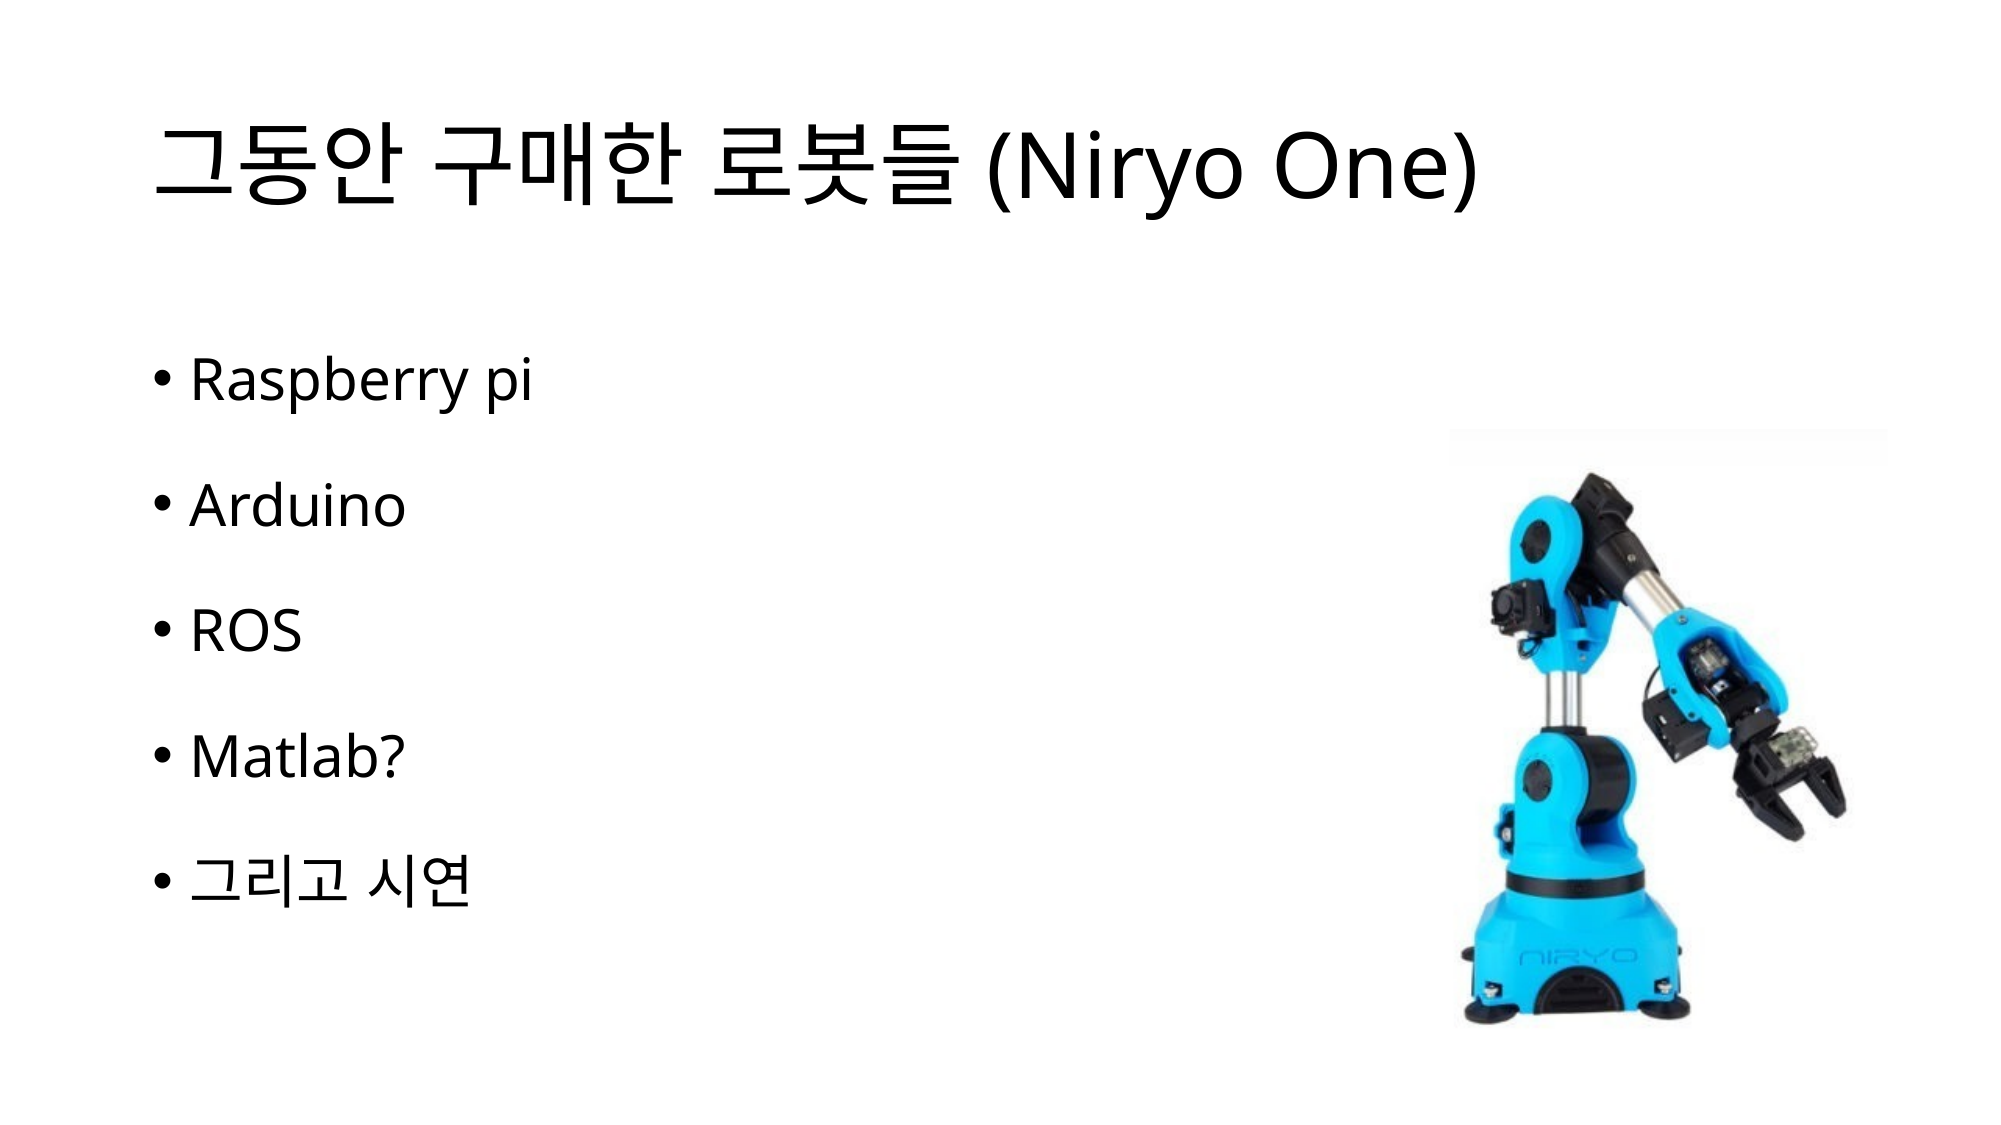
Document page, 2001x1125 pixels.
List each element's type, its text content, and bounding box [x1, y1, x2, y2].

title 그동안 구매한 로봇들(Niryo One) [137, 59, 1863, 278]
list Raspberry pi Arduino ROS Matlab? 그리고 시연 [137, 299, 1863, 1014]
picture [1449, 429, 1888, 1036]
